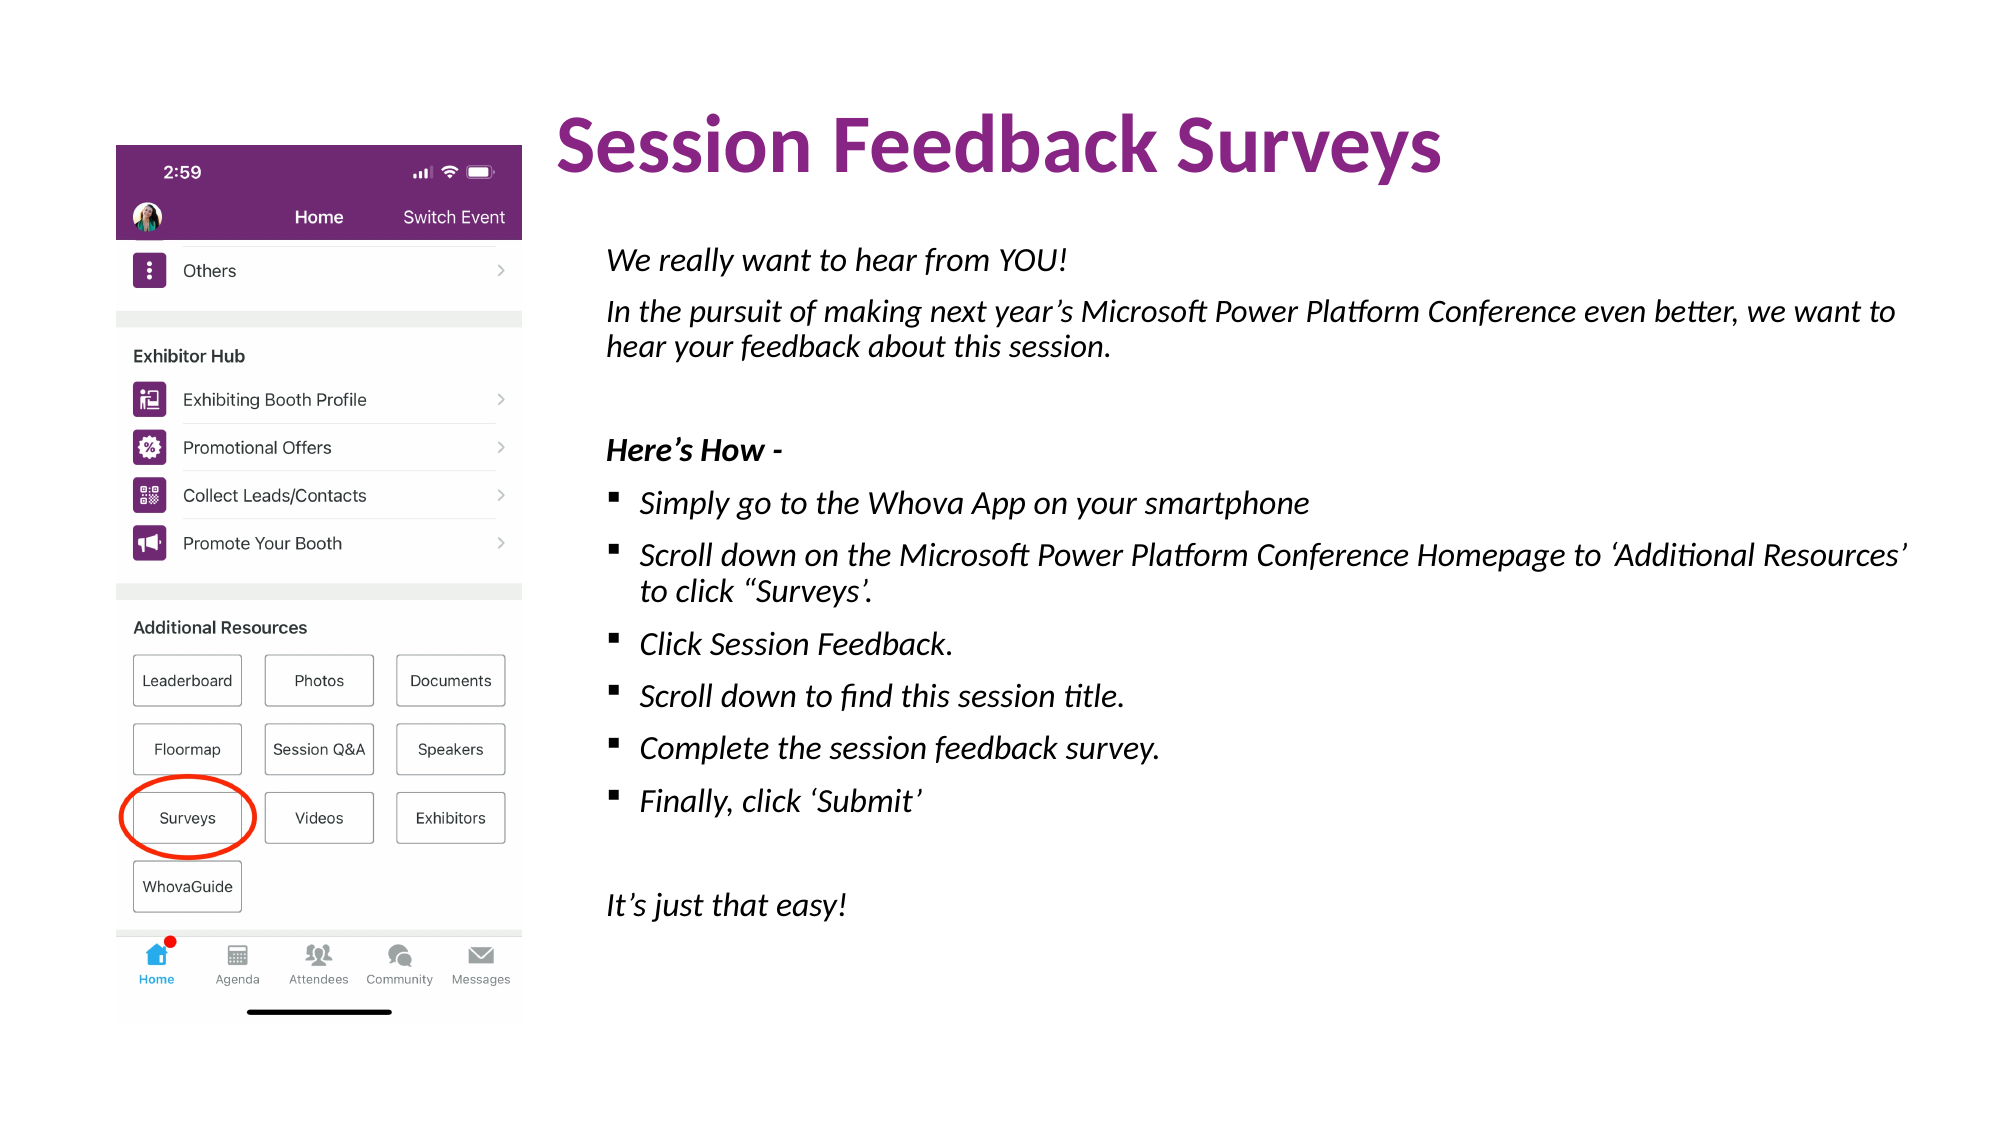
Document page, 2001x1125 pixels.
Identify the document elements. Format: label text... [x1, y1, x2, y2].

title Session Feedback Surveys [137, 37, 1863, 255]
list We really want to hear from YOU! In the pursuit of making next year’s Microsoft Power Platform Conference even better, we want to hear your feedback about this session. Here’s How - Simply go to the Whova App on your smartphone Scroll down on the Microsoft Power Platform Conference Homepage to ‘Additional Resources’ to click “Surveys’. Click Session Feedback. Scroll down to find this session title. Complete the session feedback survey. Finally, click ‘Submit’ It’s just that easy! [591, 234, 1942, 935]
picture [116, 145, 522, 1023]
